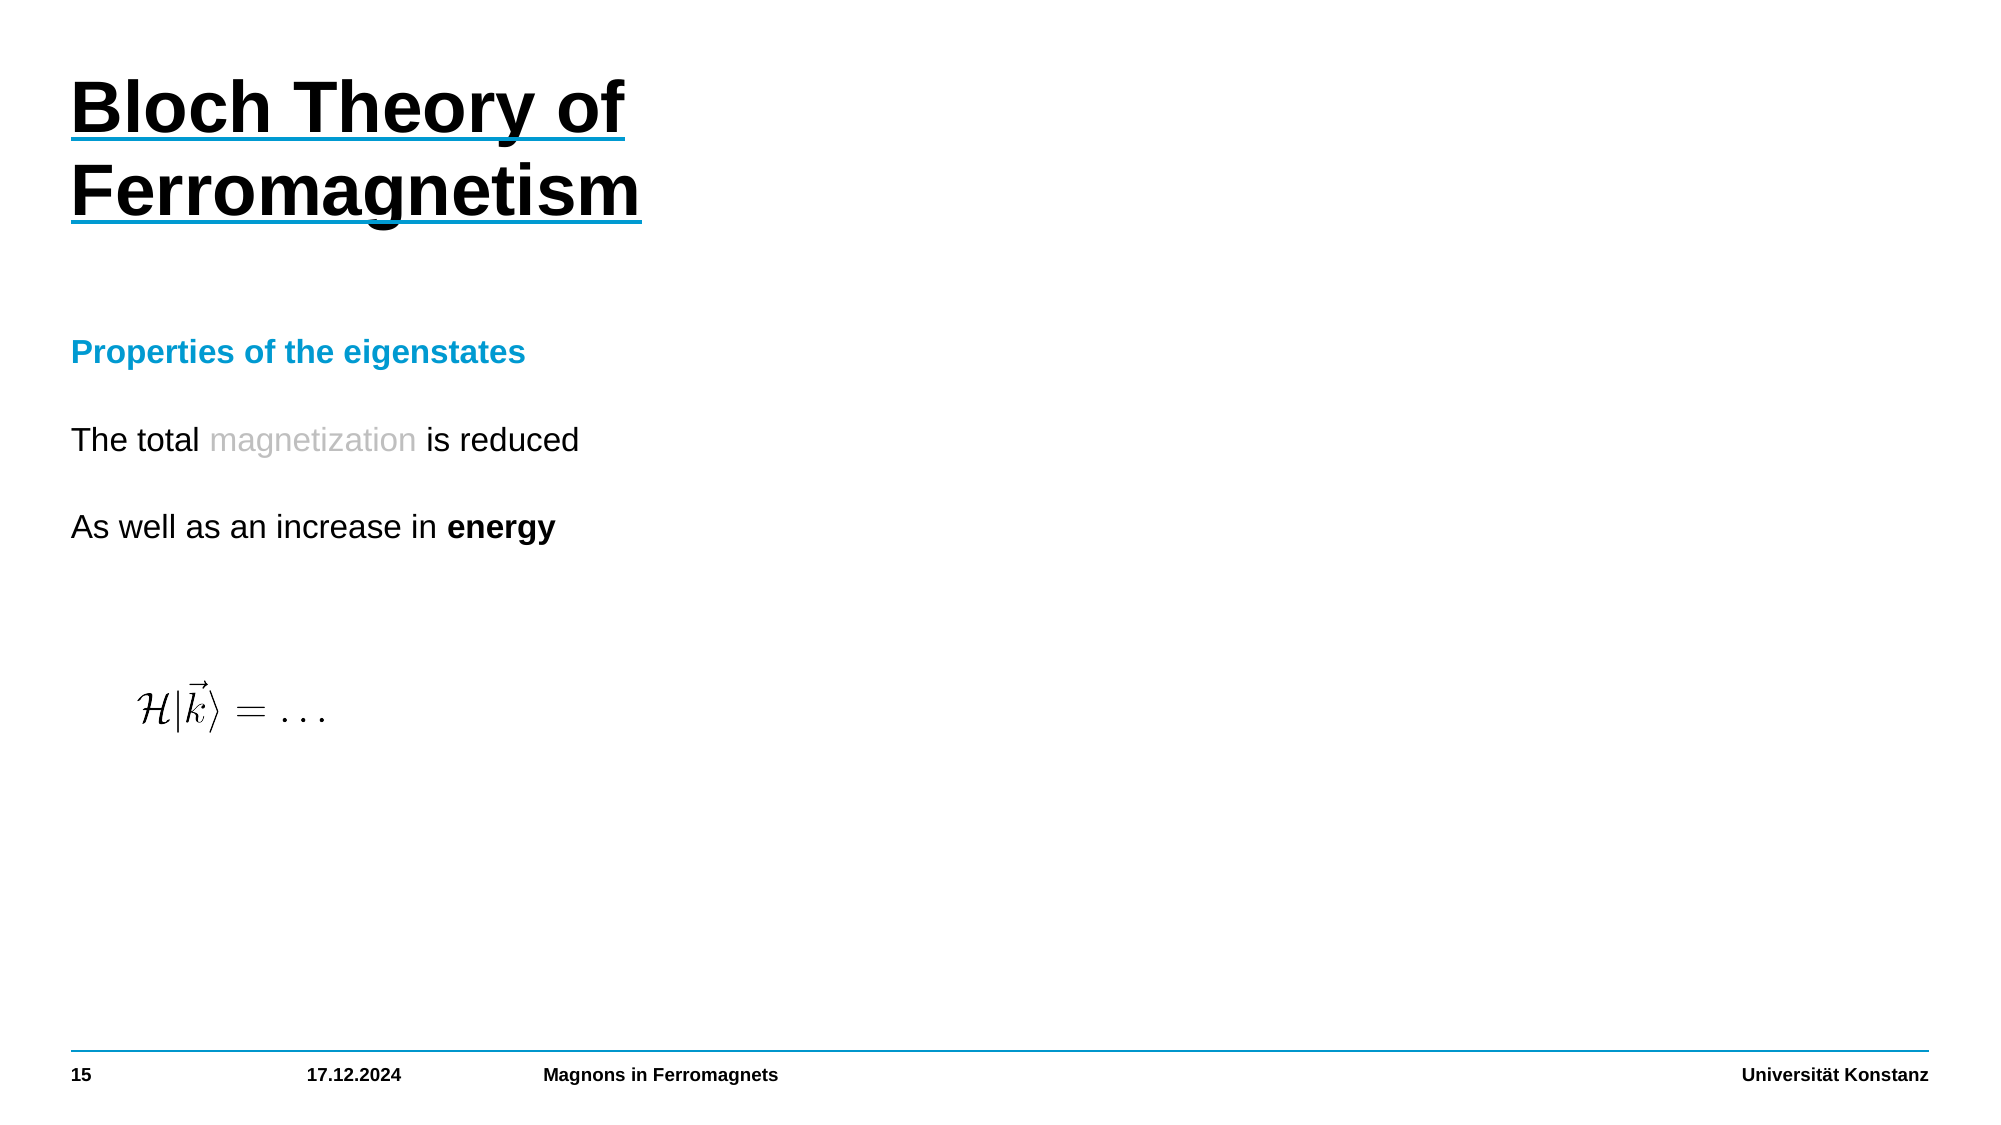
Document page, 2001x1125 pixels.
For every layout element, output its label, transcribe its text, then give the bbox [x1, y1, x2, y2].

list Properties of the eigenstates The total magnetization is reduced As well as an increase in energy [70, 326, 985, 1000]
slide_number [306, 1058, 512, 1094]
footer Magnons in Ferromagnets [543, 1058, 1489, 1094]
picture [137, 680, 325, 733]
title Bloch Theory of Ferromagnetism [70, 66, 1402, 268]
slide_number 15 [70, 1058, 276, 1094]
